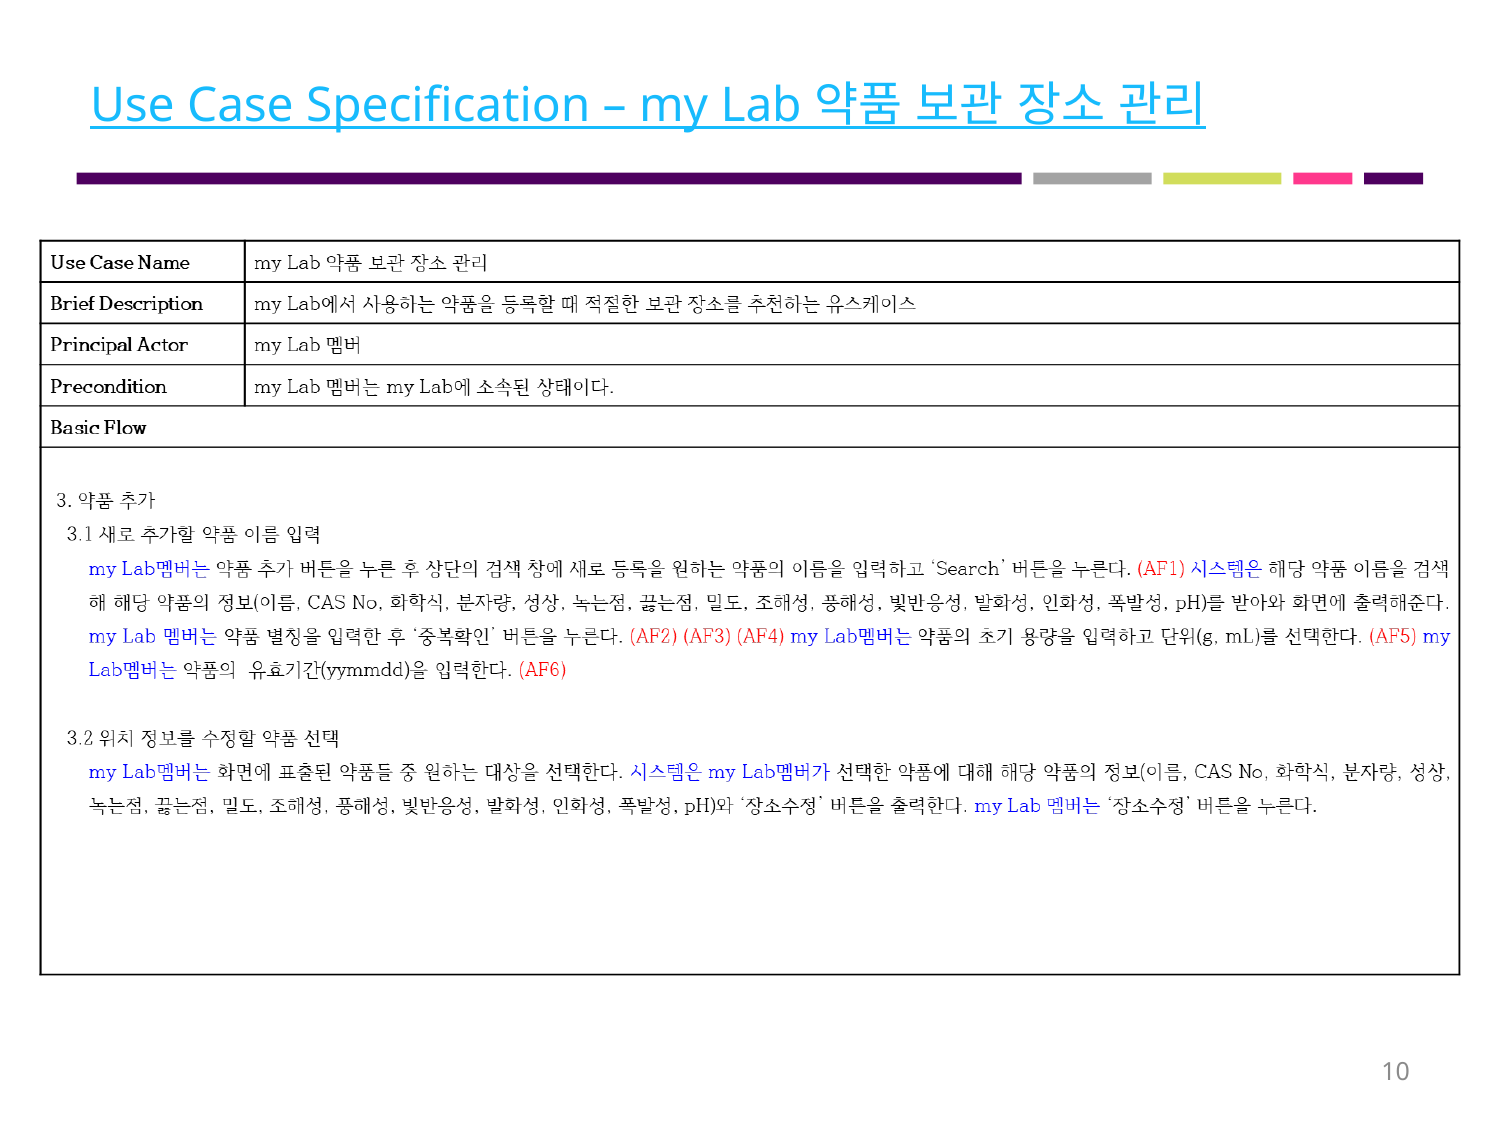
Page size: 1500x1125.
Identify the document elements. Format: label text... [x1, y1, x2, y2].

picture [38, 239, 1461, 977]
title Use Case Specification – my Lab 약품 보관 장소 관리 [75, 45, 1425, 173]
slide_number 10 [1074, 1042, 1425, 1103]
